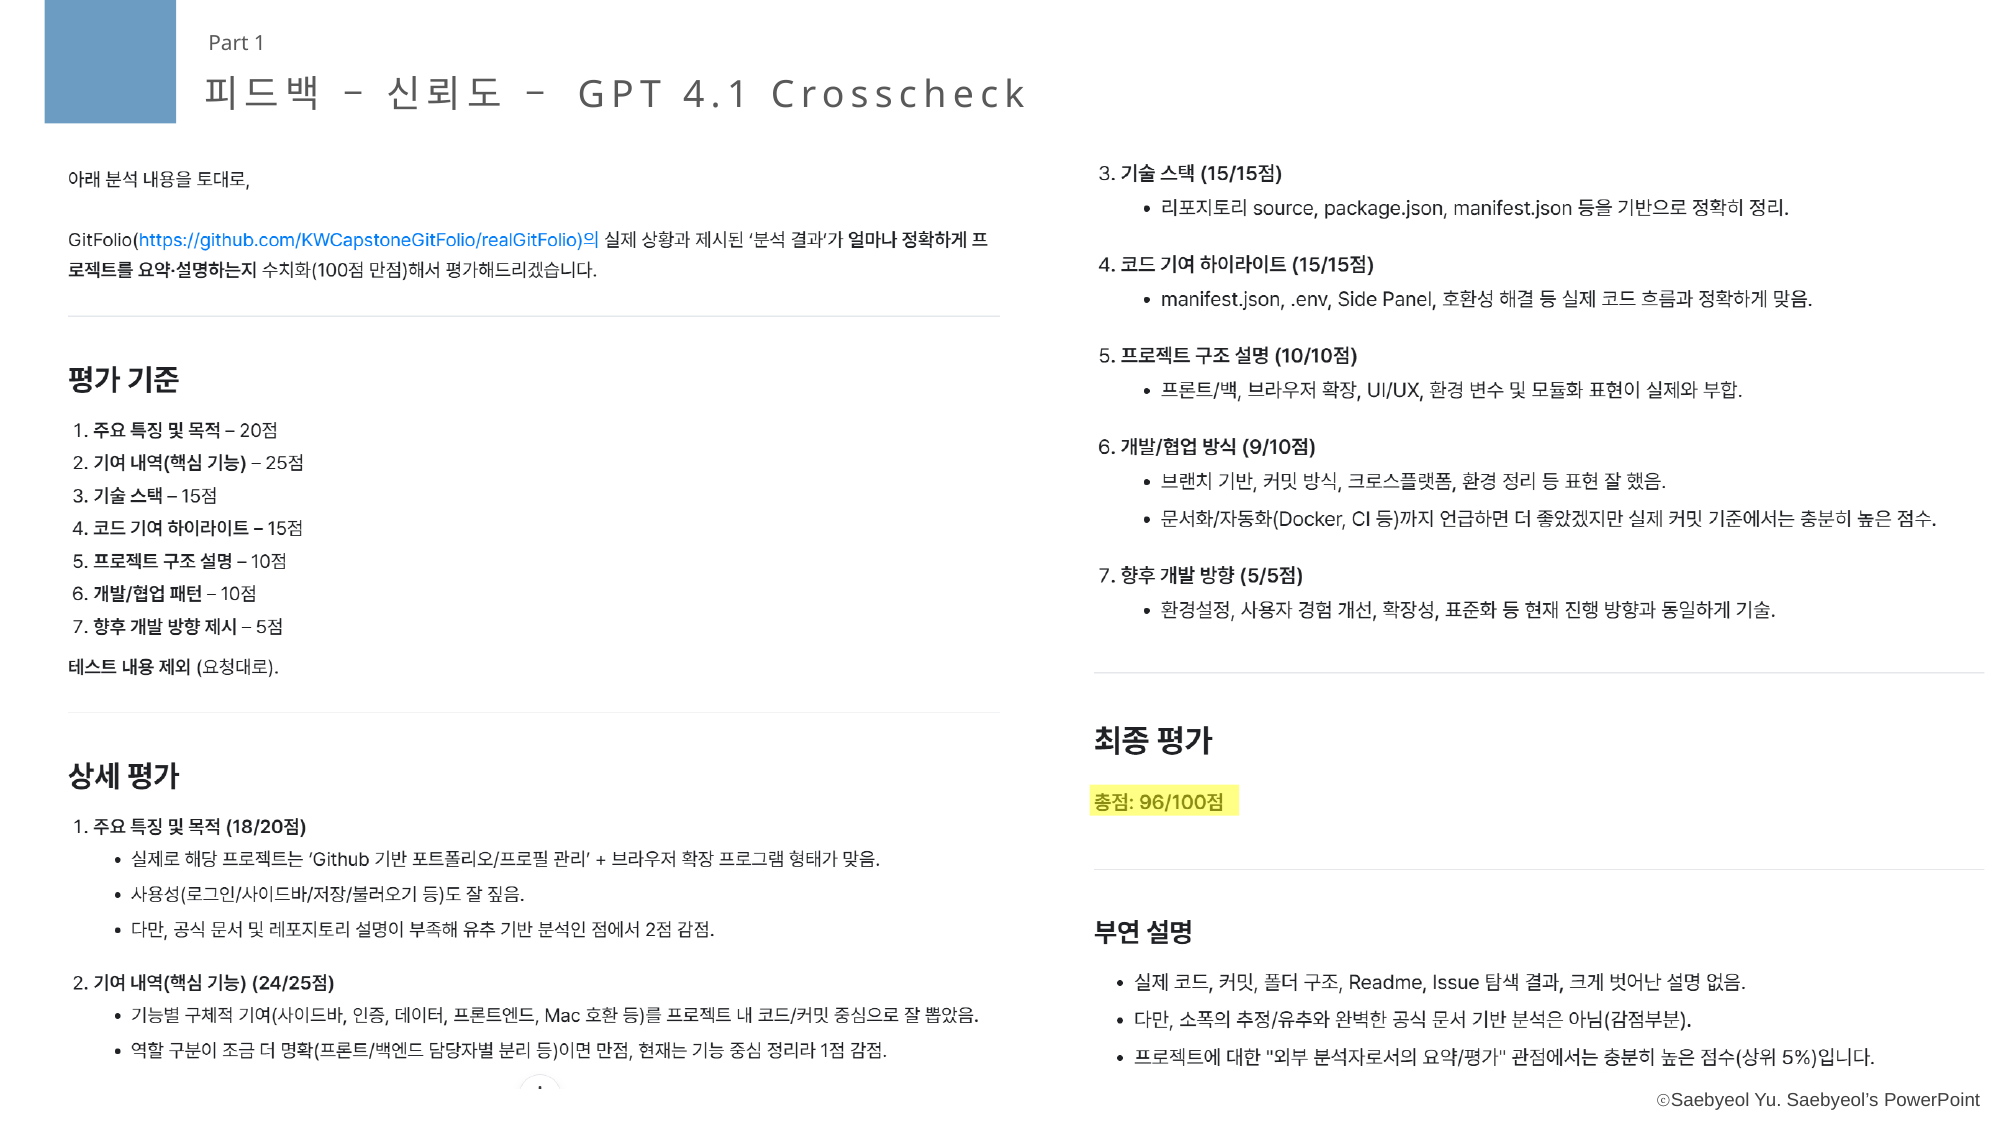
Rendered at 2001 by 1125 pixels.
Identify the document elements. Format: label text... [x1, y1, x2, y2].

picture [1066, 147, 1985, 1073]
text_box [44, 0, 177, 124]
picture [34, 147, 1031, 1089]
text_box Part 1 [193, 22, 281, 62]
text_box 피드백 – 신뢰도 – GPT 4.1 Crosscheck [189, 62, 1040, 123]
